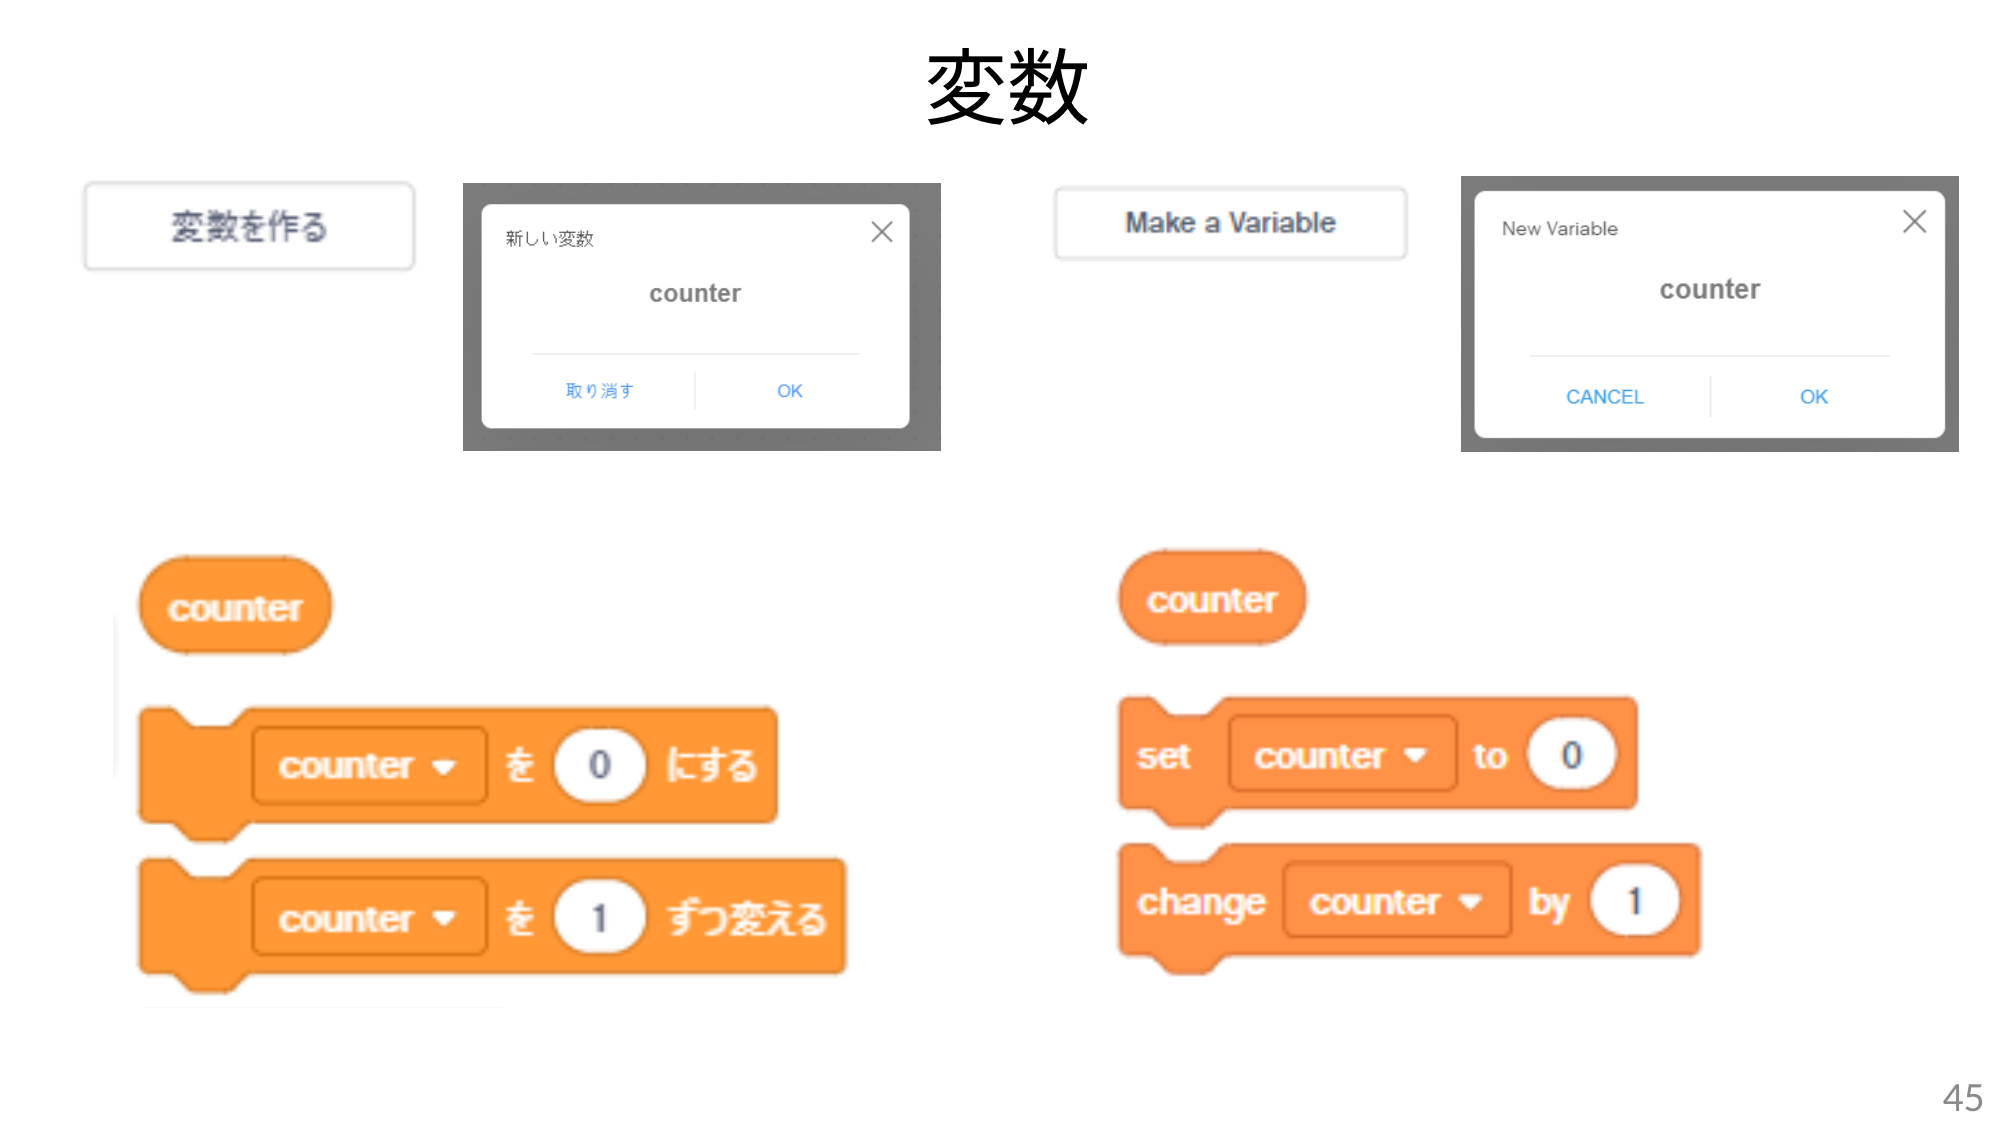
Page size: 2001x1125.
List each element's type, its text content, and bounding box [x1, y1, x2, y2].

picture [1460, 175, 1959, 452]
picture [65, 163, 439, 286]
picture [1096, 534, 1724, 985]
slide_number 45 [1881, 1065, 2000, 1125]
picture [462, 183, 942, 452]
picture [112, 534, 884, 1008]
title 変数 [55, 14, 1961, 157]
picture [1034, 163, 1423, 276]
